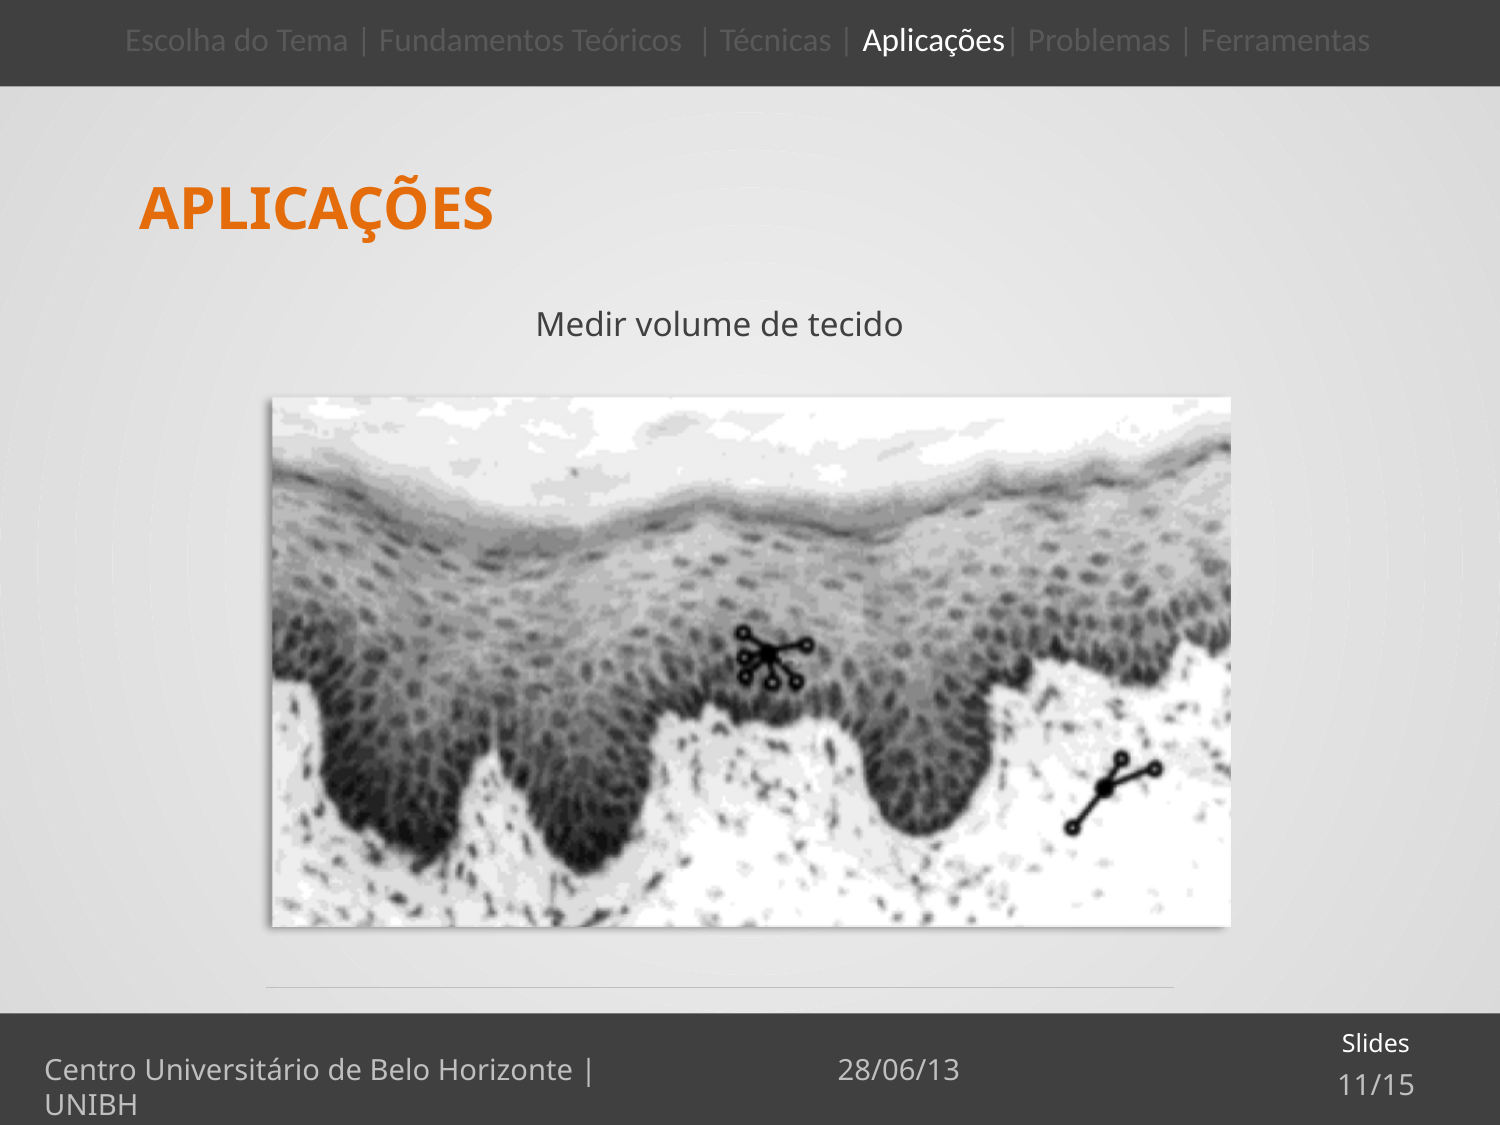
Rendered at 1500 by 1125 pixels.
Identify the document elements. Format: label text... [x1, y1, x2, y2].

text_box 28/06/13 [683, 1043, 1115, 1125]
text_box Medir volume de tecido [104, 296, 1336, 351]
text_box Aplicações [124, 163, 1377, 249]
text_box 11/15 [1257, 1066, 1495, 1109]
text_box [0, 0, 1500, 88]
text_box Slides [1257, 1020, 1495, 1066]
picture [270, 396, 1231, 927]
text_box [0, 1011, 1500, 1125]
text_box Centro Universitário de Belo Horizonte | UNIBH [29, 1043, 680, 1125]
text_box Escolha do Tema | Fundamentos Teóricos | Técnicas | Aplicações| Problemas | Ferramentas [1, 10, 1495, 66]
